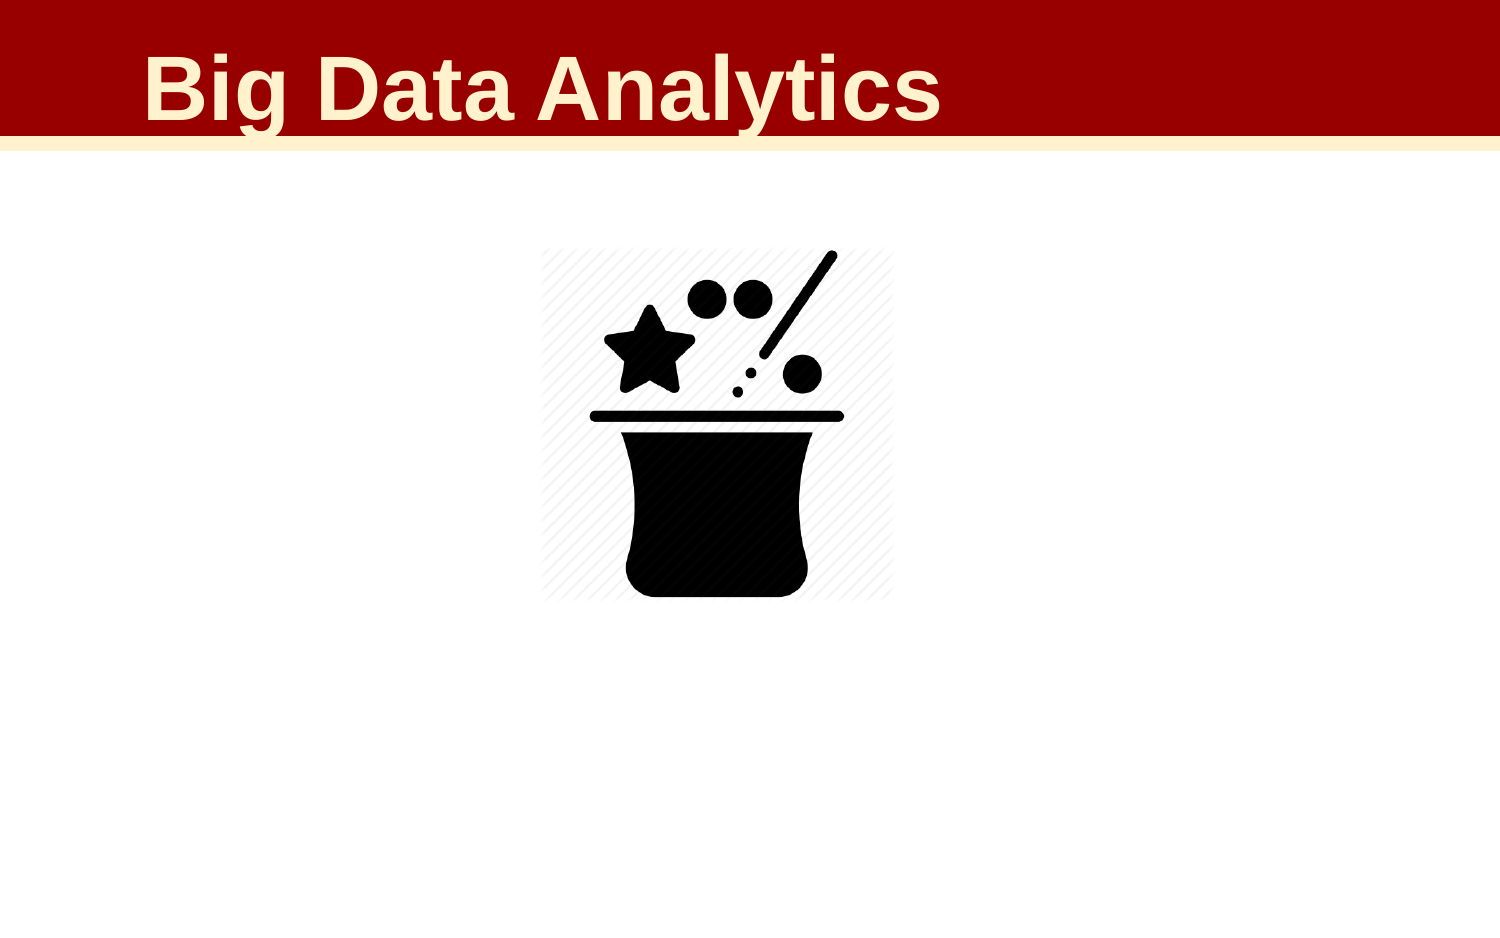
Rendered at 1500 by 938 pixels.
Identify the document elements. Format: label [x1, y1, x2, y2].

text_box [0, 0, 1500, 151]
picture [538, 245, 895, 602]
